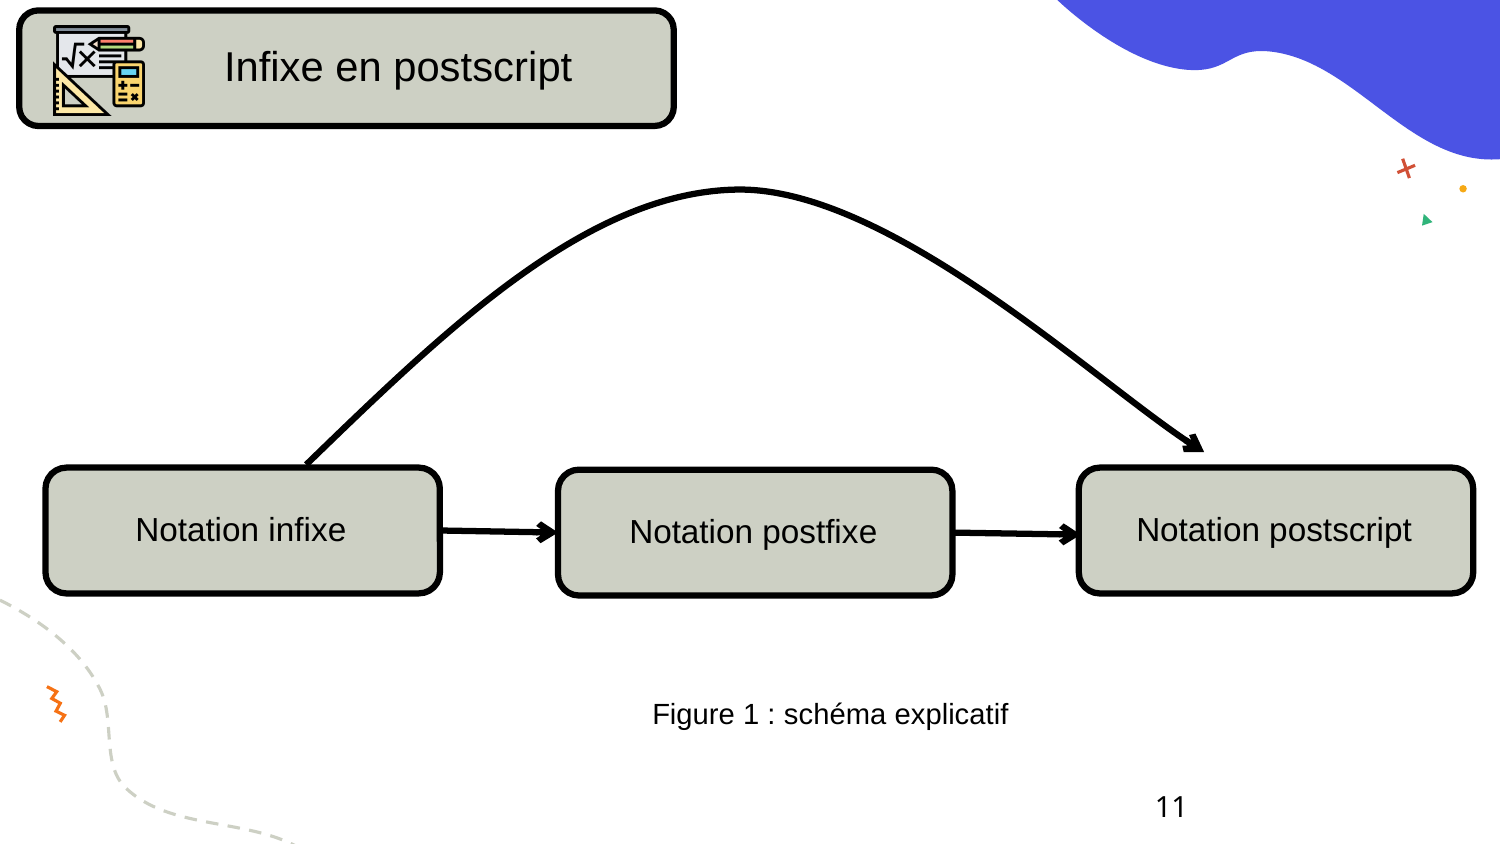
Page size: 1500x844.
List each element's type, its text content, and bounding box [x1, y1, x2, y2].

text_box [557, 469, 953, 596]
picture [53, 24, 145, 116]
text_box [306, 189, 1205, 465]
text_box 11 [843, 780, 1500, 831]
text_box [18, 10, 675, 127]
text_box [1078, 467, 1474, 594]
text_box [45, 467, 441, 594]
text_box Figure 1 : schéma explicatif [637, 688, 1025, 738]
